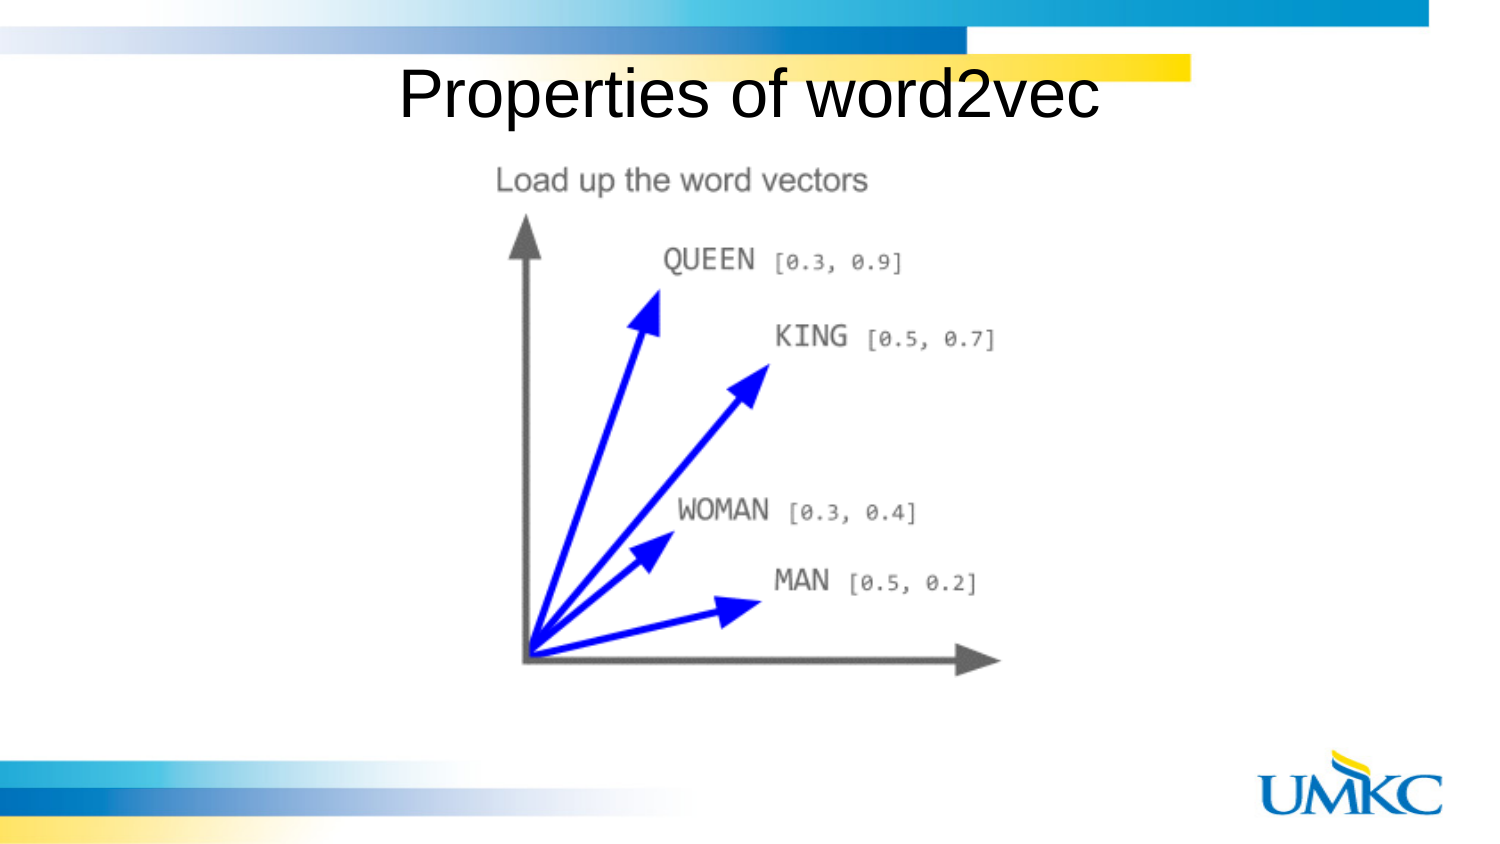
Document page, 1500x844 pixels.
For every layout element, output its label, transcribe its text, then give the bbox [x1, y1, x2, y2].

title Properties of word2vec [75, 33, 1425, 147]
text_box [497, 166, 1003, 678]
picture [0, 0, 1500, 844]
